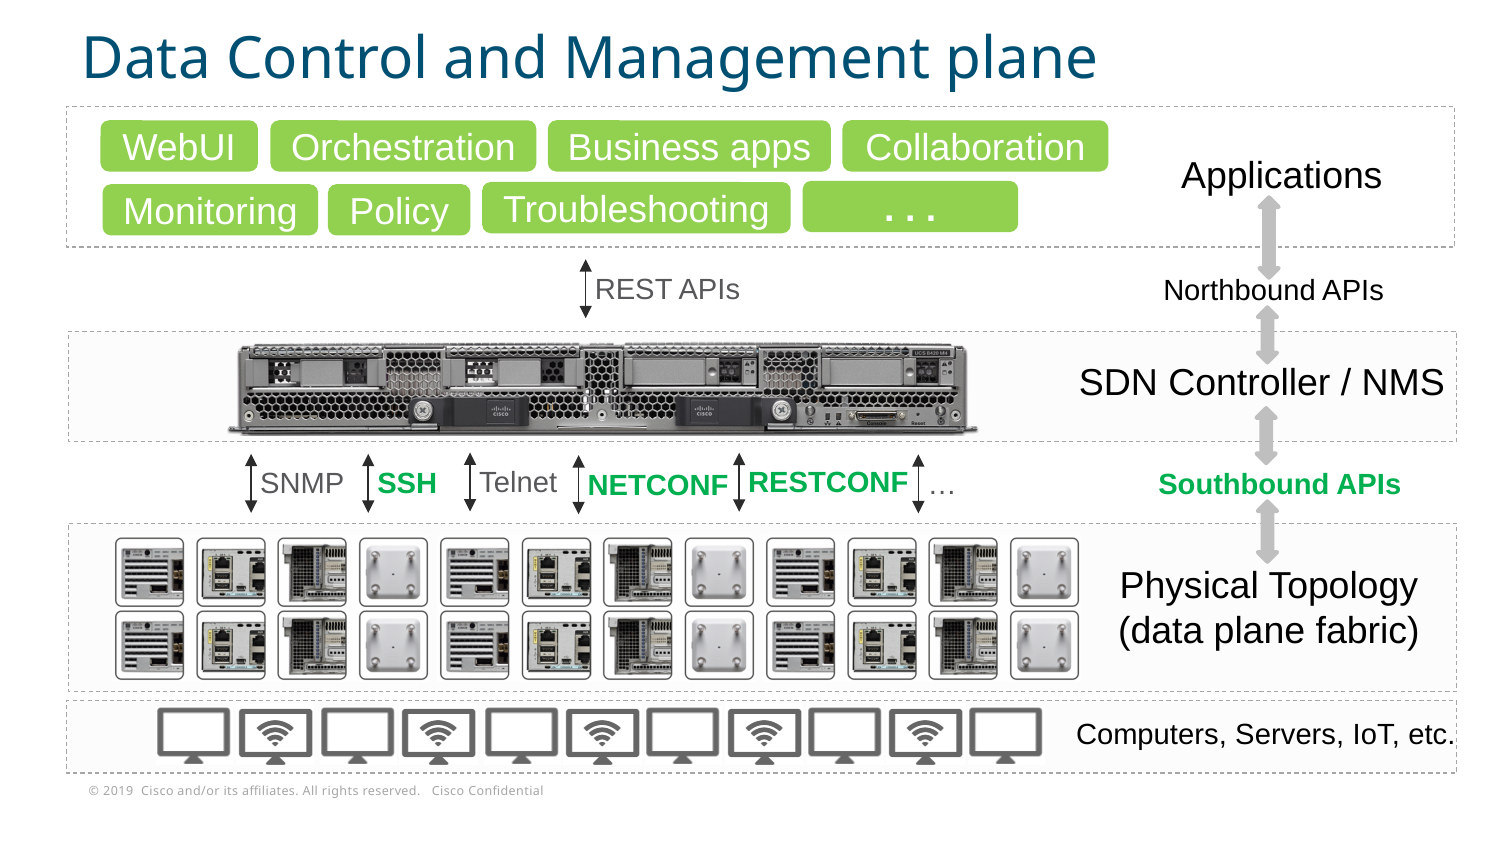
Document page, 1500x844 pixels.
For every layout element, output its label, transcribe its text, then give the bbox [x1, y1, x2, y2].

text_box SDN Controller / NMS [1064, 351, 1461, 411]
picture [563, 702, 642, 765]
text_box [1257, 508, 1278, 562]
picture [320, 706, 397, 765]
text_box [985, 331, 1262, 442]
text_box [1257, 314, 1278, 363]
text_box SSH [371, 457, 465, 507]
text_box … [921, 457, 1044, 508]
title Data Control and Management plane [66, 2, 1436, 123]
text_box [66, 106, 1455, 248]
picture [156, 706, 234, 765]
text_box [1256, 408, 1276, 457]
picture [219, 311, 985, 436]
text_box Physical Topology (data plane fabric) [1103, 554, 1435, 659]
picture [483, 706, 561, 765]
text_box [1259, 197, 1279, 264]
picture [724, 702, 804, 765]
text_box SNMP [254, 457, 362, 507]
picture [762, 535, 1082, 683]
text_box [66, 700, 1457, 773]
picture [645, 706, 722, 765]
text_box Policy [327, 184, 471, 236]
picture [886, 702, 965, 765]
text_box NETCONF [582, 458, 734, 509]
picture [399, 702, 478, 765]
text_box Collaboration [842, 123, 1109, 172]
text_box Northbound APIs [1148, 264, 1423, 314]
text_box Orchestration [270, 123, 537, 172]
text_box [68, 523, 1457, 692]
text_box Computers, Servers, IoT, etc. [1061, 708, 1472, 758]
text_box . . . [802, 180, 1019, 233]
text_box REST APIs [588, 262, 791, 309]
text_box Applications [1115, 143, 1449, 204]
text_box NETCONF [572, 458, 577, 509]
picture [235, 702, 315, 765]
text_box Business apps [547, 123, 831, 172]
text_box Telnet [472, 455, 578, 506]
text_box [1270, 411, 1457, 442]
text_box Troubleshooting [482, 181, 791, 234]
text_box Southbound APIs [1143, 457, 1429, 508]
text_box RESTCONF [742, 456, 916, 506]
picture [968, 706, 1045, 765]
picture [111, 535, 430, 683]
text_box Monitoring [102, 184, 319, 236]
text_box WebUI [100, 123, 258, 172]
picture [437, 535, 756, 683]
picture [806, 706, 884, 765]
text_box [68, 331, 217, 442]
text_box [1273, 331, 1457, 351]
